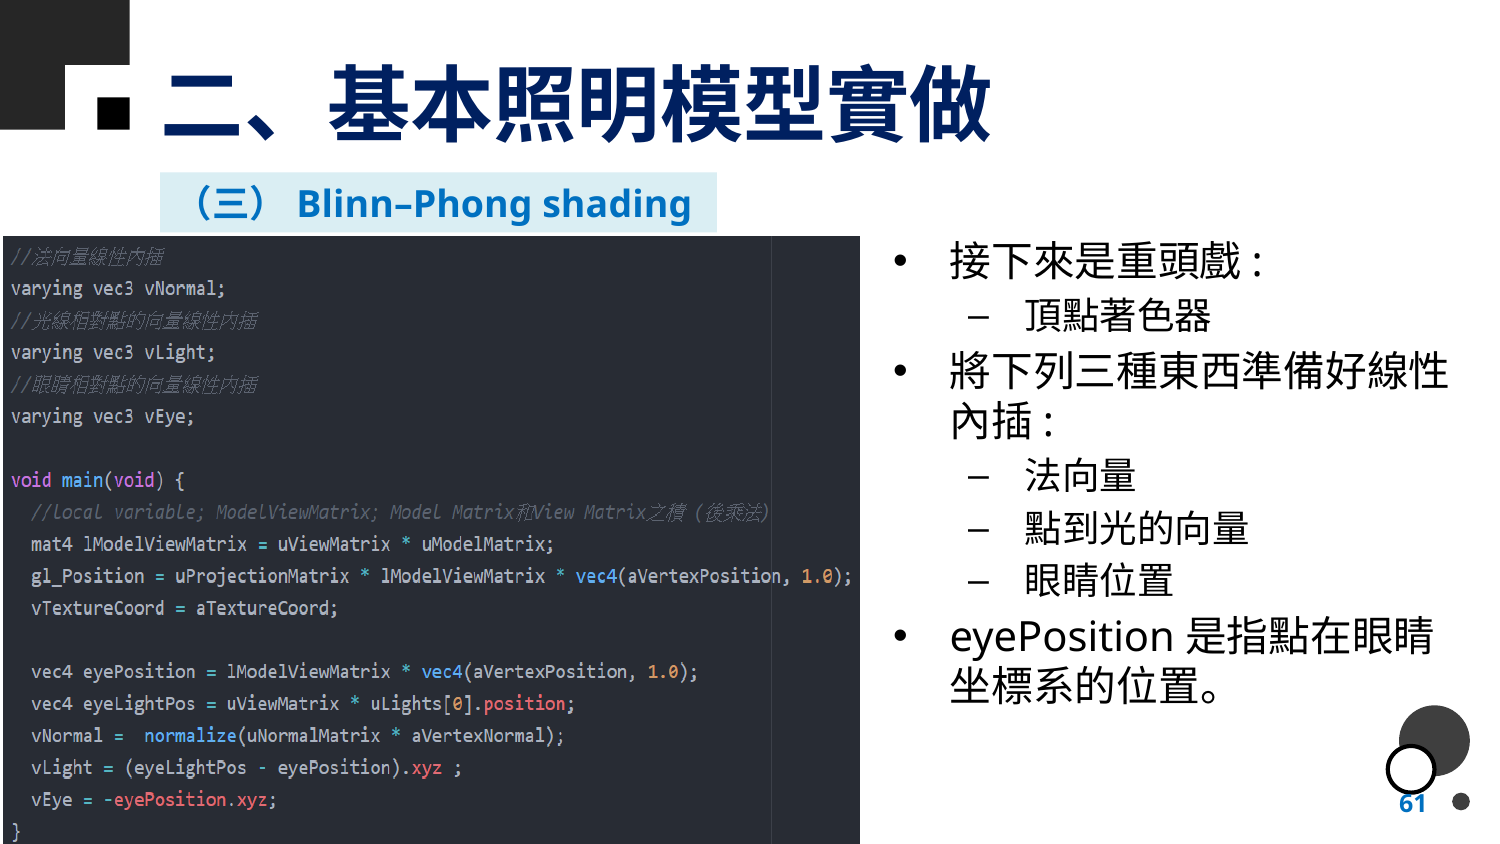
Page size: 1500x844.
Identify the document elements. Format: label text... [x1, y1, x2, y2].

text_box （三）Blinn–Phong shading [160, 172, 717, 233]
slide_number 61 [1092, 802, 1443, 827]
text_box 接下來是重頭戲: 頂點著色器 將下列三種東西準備好線性內插: 法向量 點到光的向量 眼睛位置 eyePosition是指點在眼睛坐標系的位置。 [859, 227, 1492, 802]
picture [2, 235, 860, 844]
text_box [0, 0, 130, 130]
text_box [1387, 705, 1471, 811]
title 二、基本照明模型實做 [145, 32, 1160, 173]
